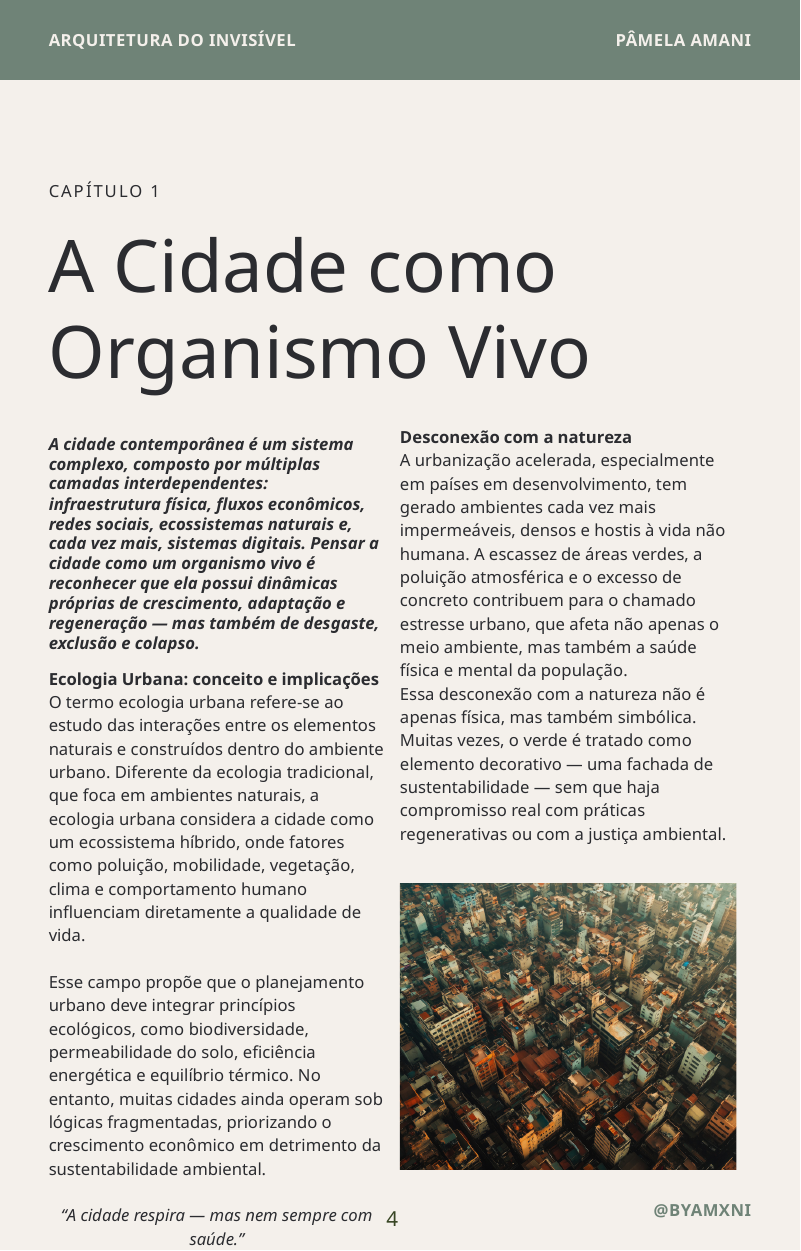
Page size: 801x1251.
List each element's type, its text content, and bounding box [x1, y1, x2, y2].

text_box 4 [386, 1201, 399, 1231]
text_box @BYAMXNI [524, 1200, 752, 1221]
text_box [399, 882, 737, 1171]
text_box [48, 433, 386, 1198]
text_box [0, 0, 800, 81]
text_box Desconexão com a natureza A urbanização acelerada, especialmente em países em desenvolvimento, tem gerado ambientes cada vez mais impermeáveis, densos e hostis à vida não humana. A escassez de áreas verdes, a poluição atmosférica e o excesso de concreto contribuem para o chamado estresse urbano, que afeta não apenas o meio ambiente, mas também a saúde física e mental da população. Essa desconexão com a natureza não é apenas física, mas também simbólica. Muitas vezes, o verde é tratado como elemento decorativo — uma fachada de sustentabilidade — sem que haja compromisso real com práticas regenerativas ou com a justiça ambiental. [399, 423, 737, 844]
text_box A Cidade como Organismo Vivo [48, 219, 598, 394]
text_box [48, 30, 752, 50]
text_box CAPÍTULO 1 [48, 181, 676, 201]
